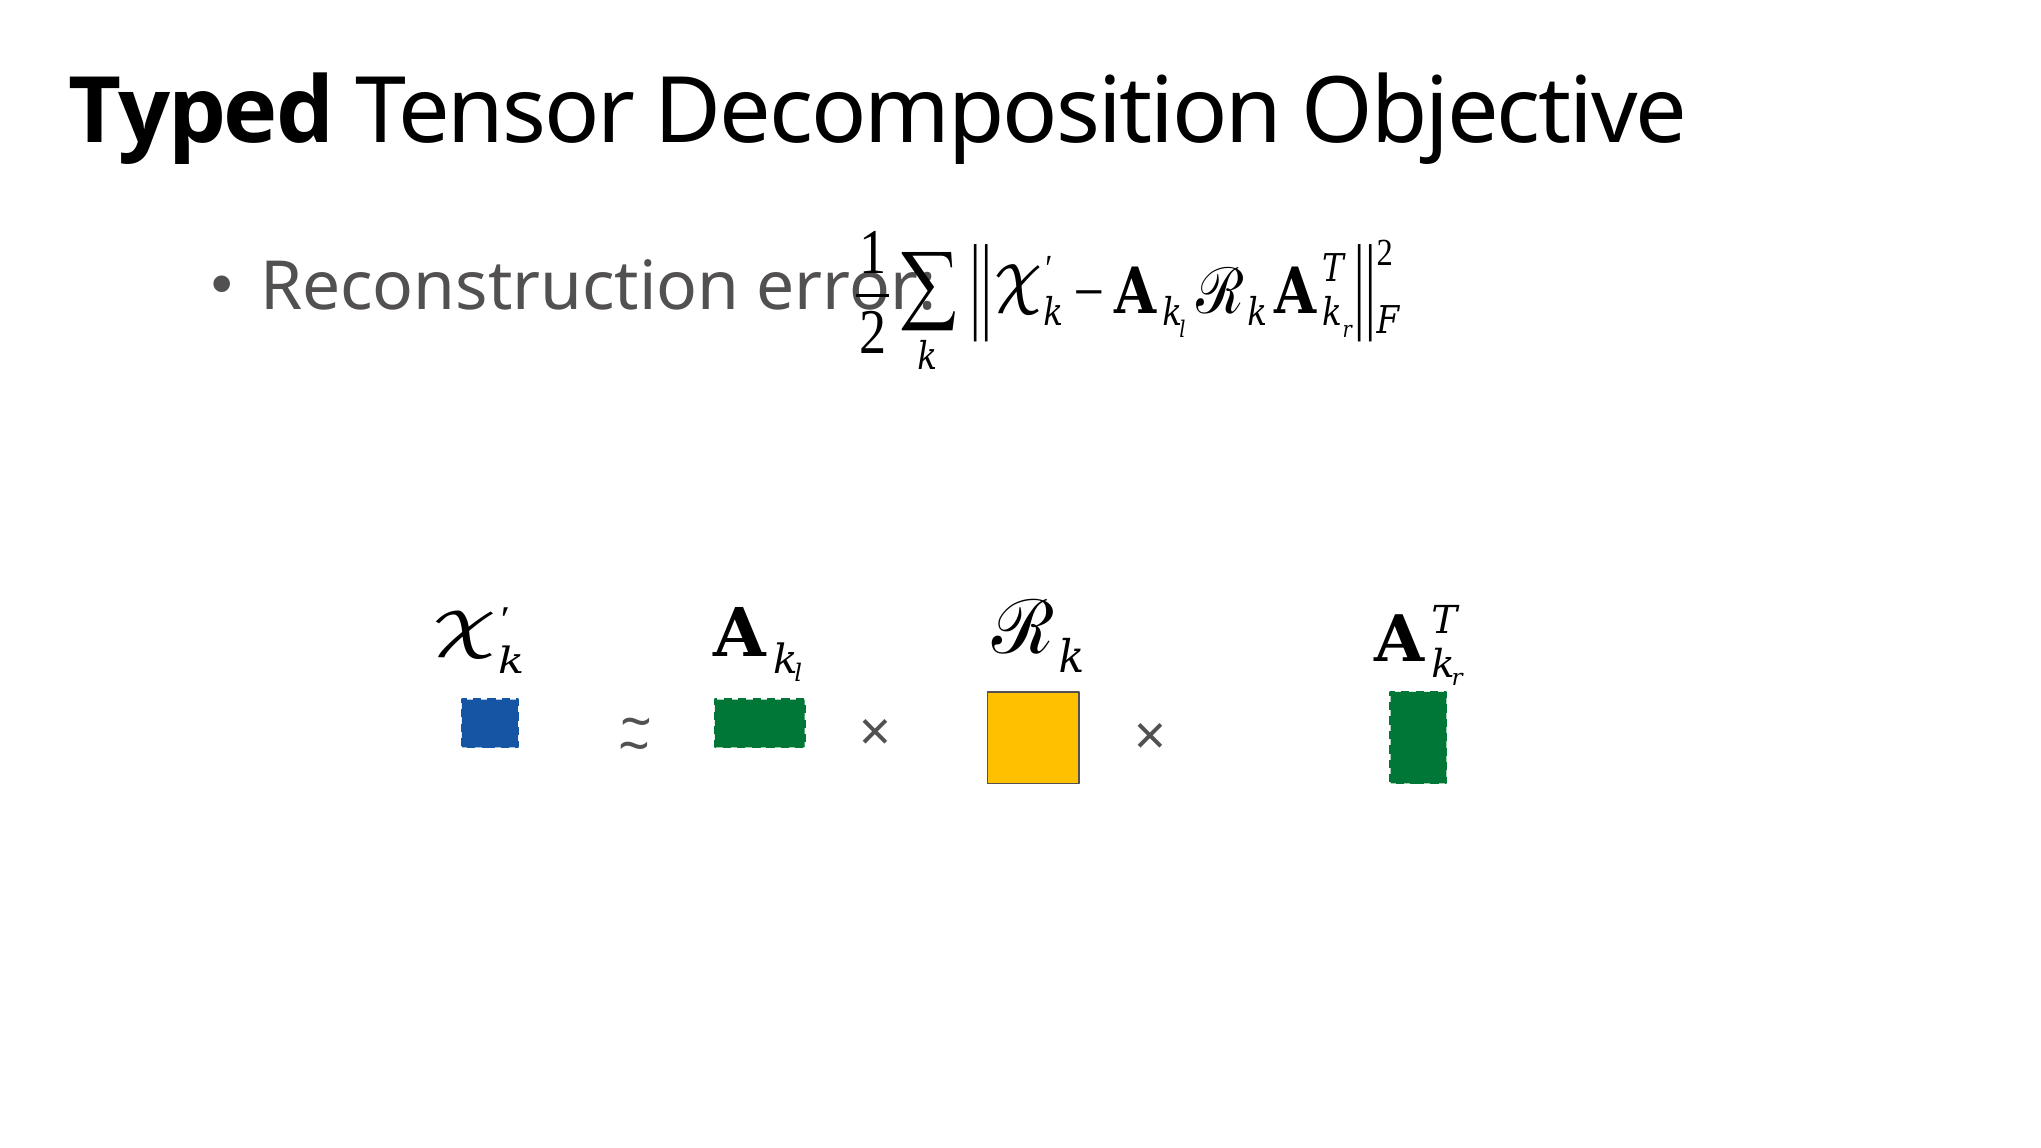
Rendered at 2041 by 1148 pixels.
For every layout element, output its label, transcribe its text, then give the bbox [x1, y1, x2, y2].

text_box [714, 699, 806, 748]
text_box [461, 699, 519, 748]
text_box × [859, 695, 892, 763]
title Typed Tensor Decomposition Objective [45, 48, 1996, 200]
text_box [1390, 691, 1447, 784]
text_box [614, 685, 657, 779]
text_box [987, 691, 1080, 784]
text_box Reconstruction error: [192, 238, 1591, 337]
text_box × [1134, 699, 1167, 767]
